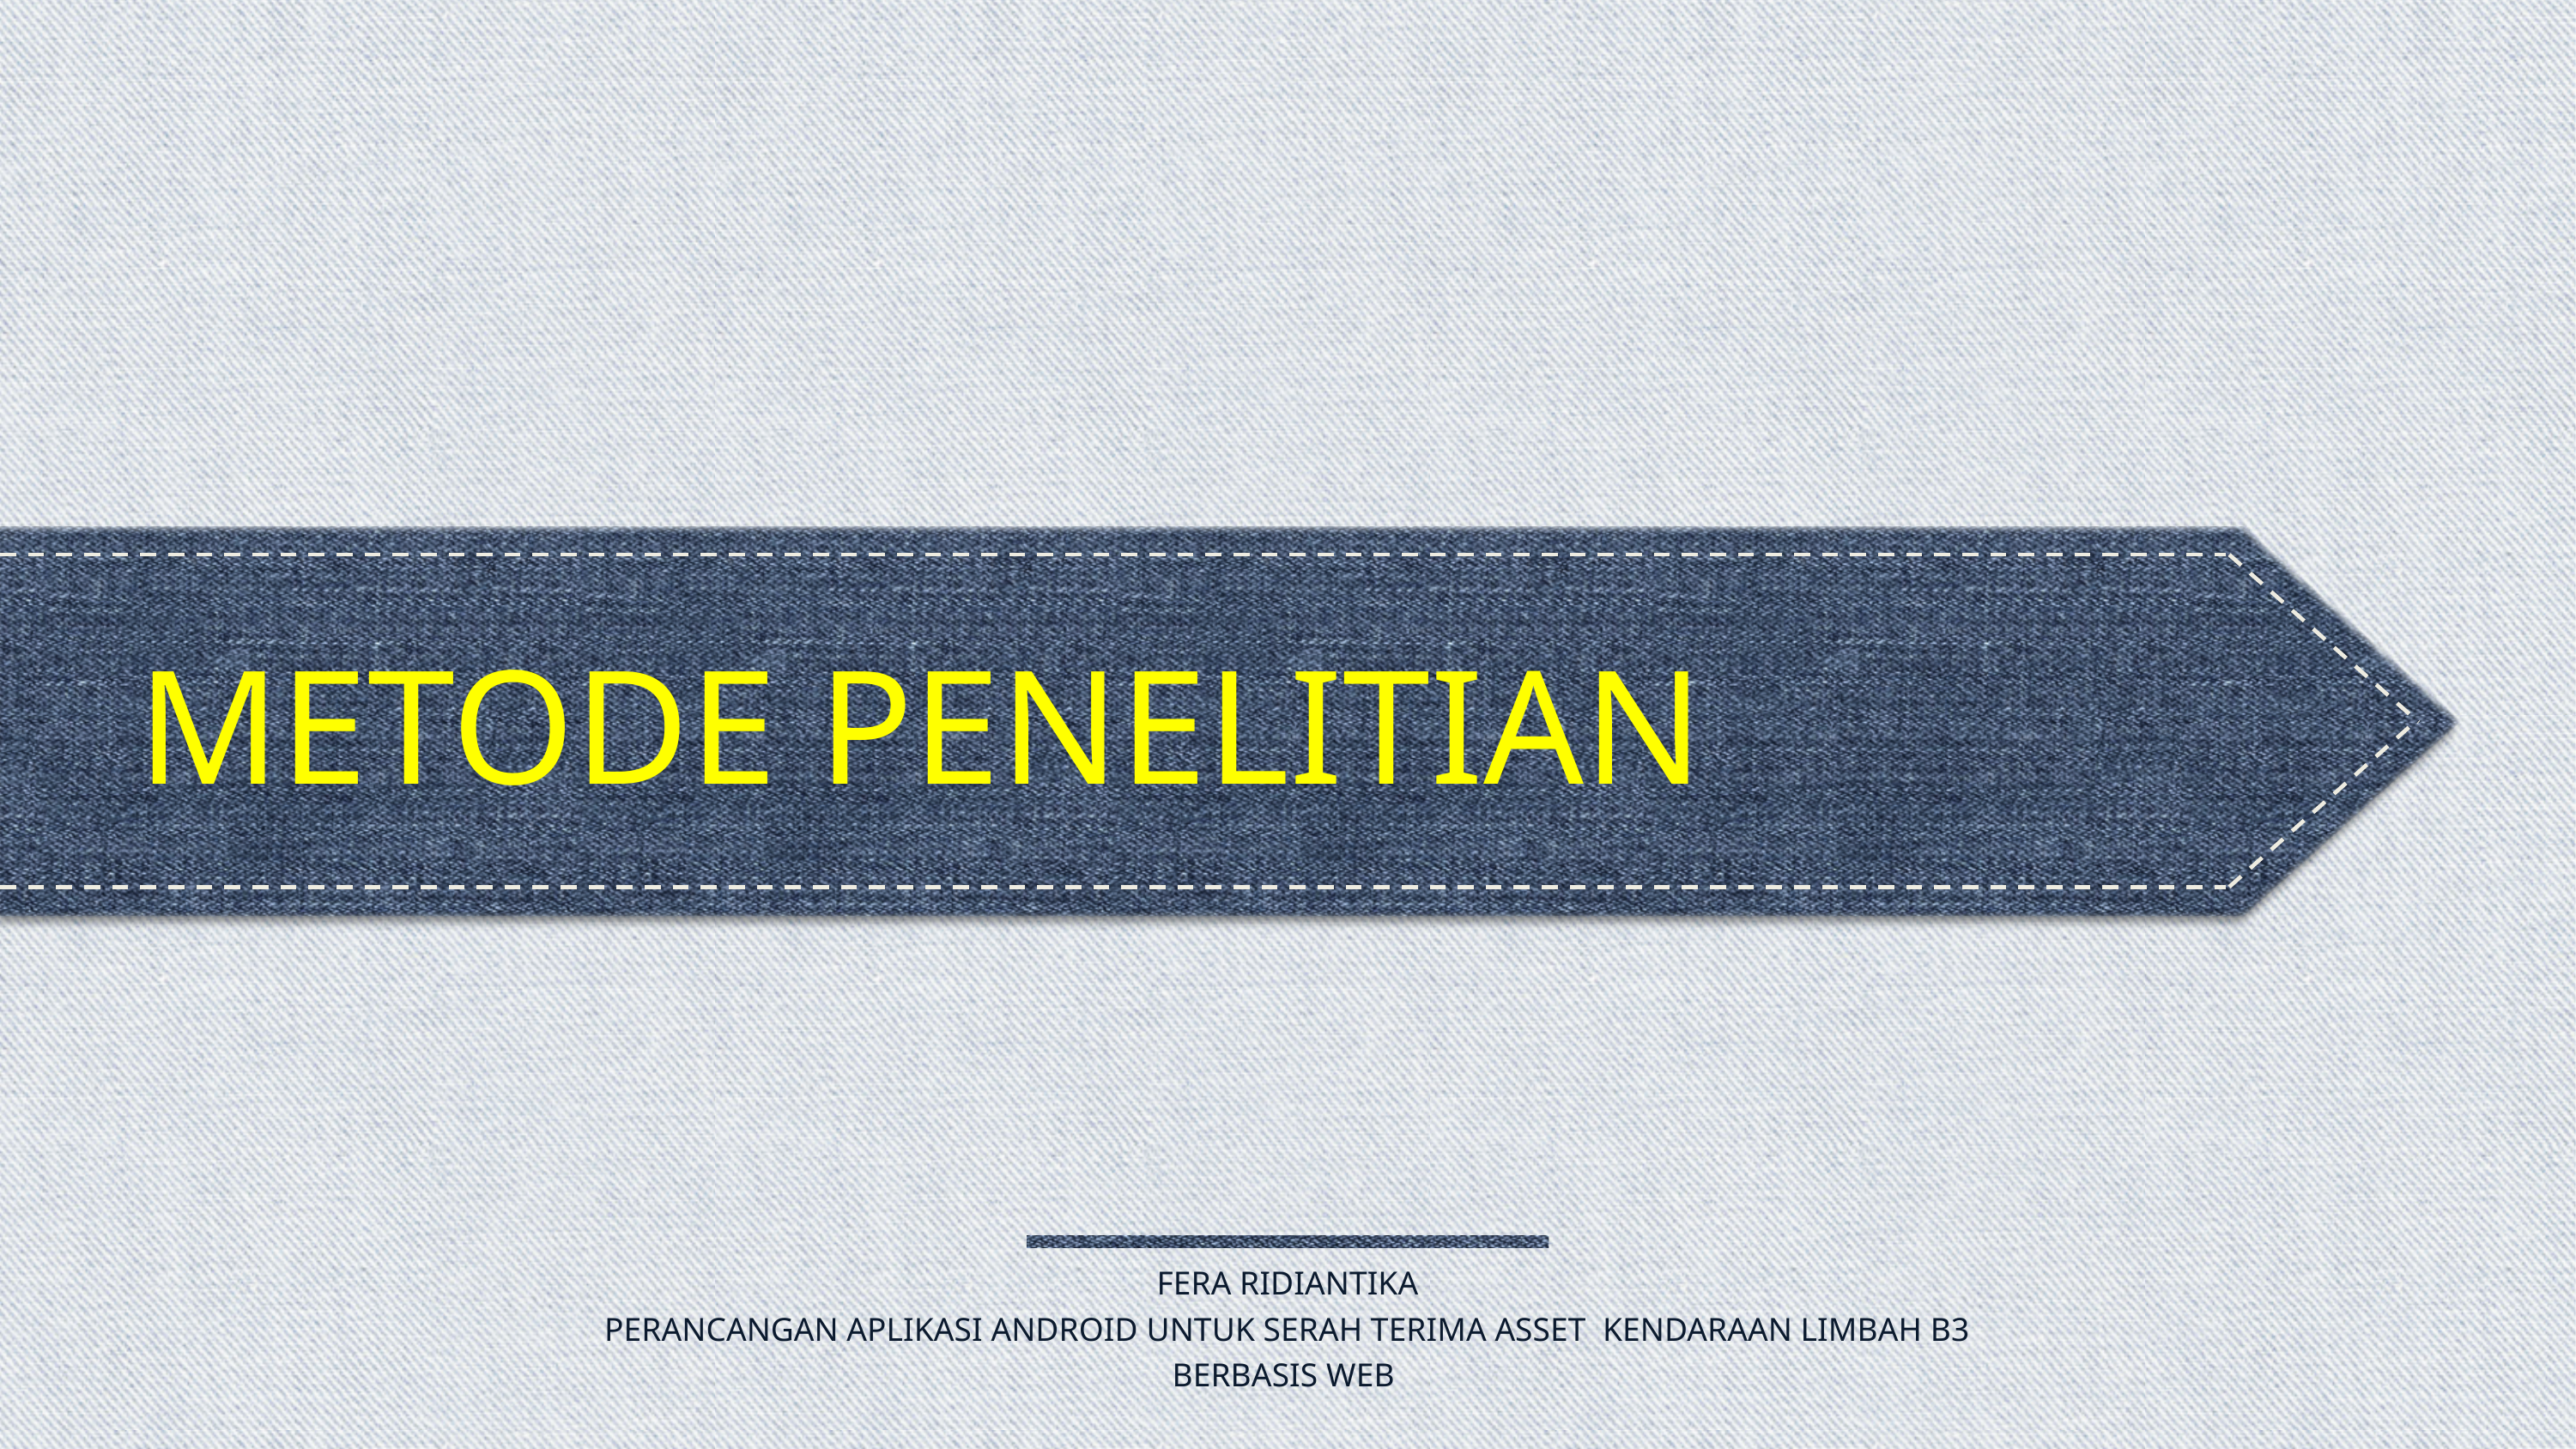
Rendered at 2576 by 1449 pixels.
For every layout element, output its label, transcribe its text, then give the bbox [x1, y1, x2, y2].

list FERA RIDIANTIKA PERANCANGAN APLIKASI ANDROID UNTUK SERAH TERIMA ASSET KENDARAAN LIMBAH B3 BERBASIS WEB [537, 1248, 2038, 1400]
picture [0, 0, 2576, 1449]
list METODE PENELITIAN [124, 615, 2092, 788]
